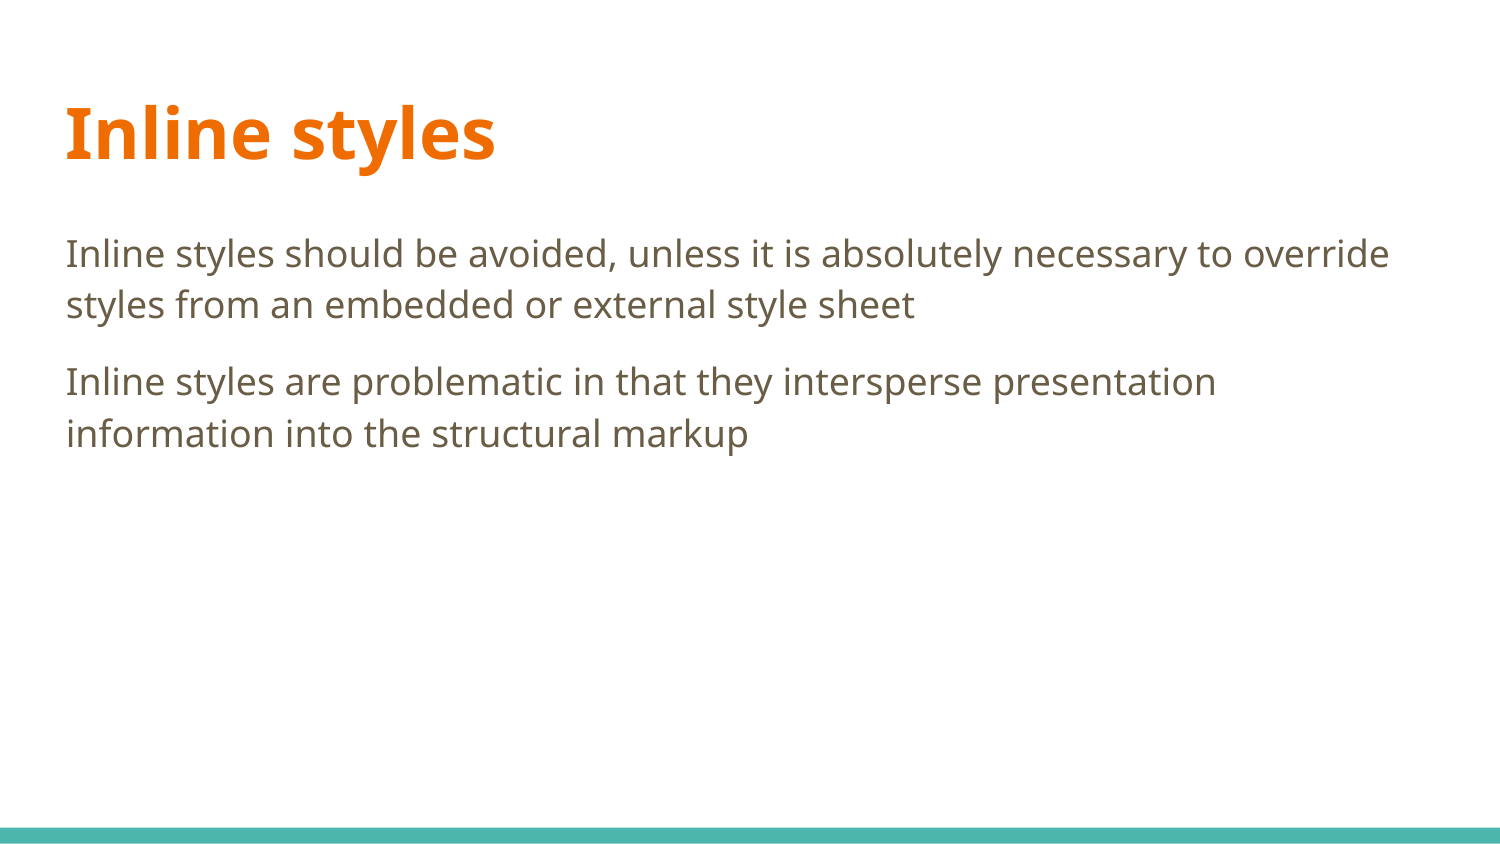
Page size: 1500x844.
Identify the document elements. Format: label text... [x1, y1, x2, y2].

text_box Inline styles should be avoided, unless it is absolutely necessary to override styles from an embedded or external style sheet Inline styles are problematic in that they intersperse presentation information into the structural markup [51, 207, 1449, 750]
text_box Inline styles [51, 72, 1449, 189]
